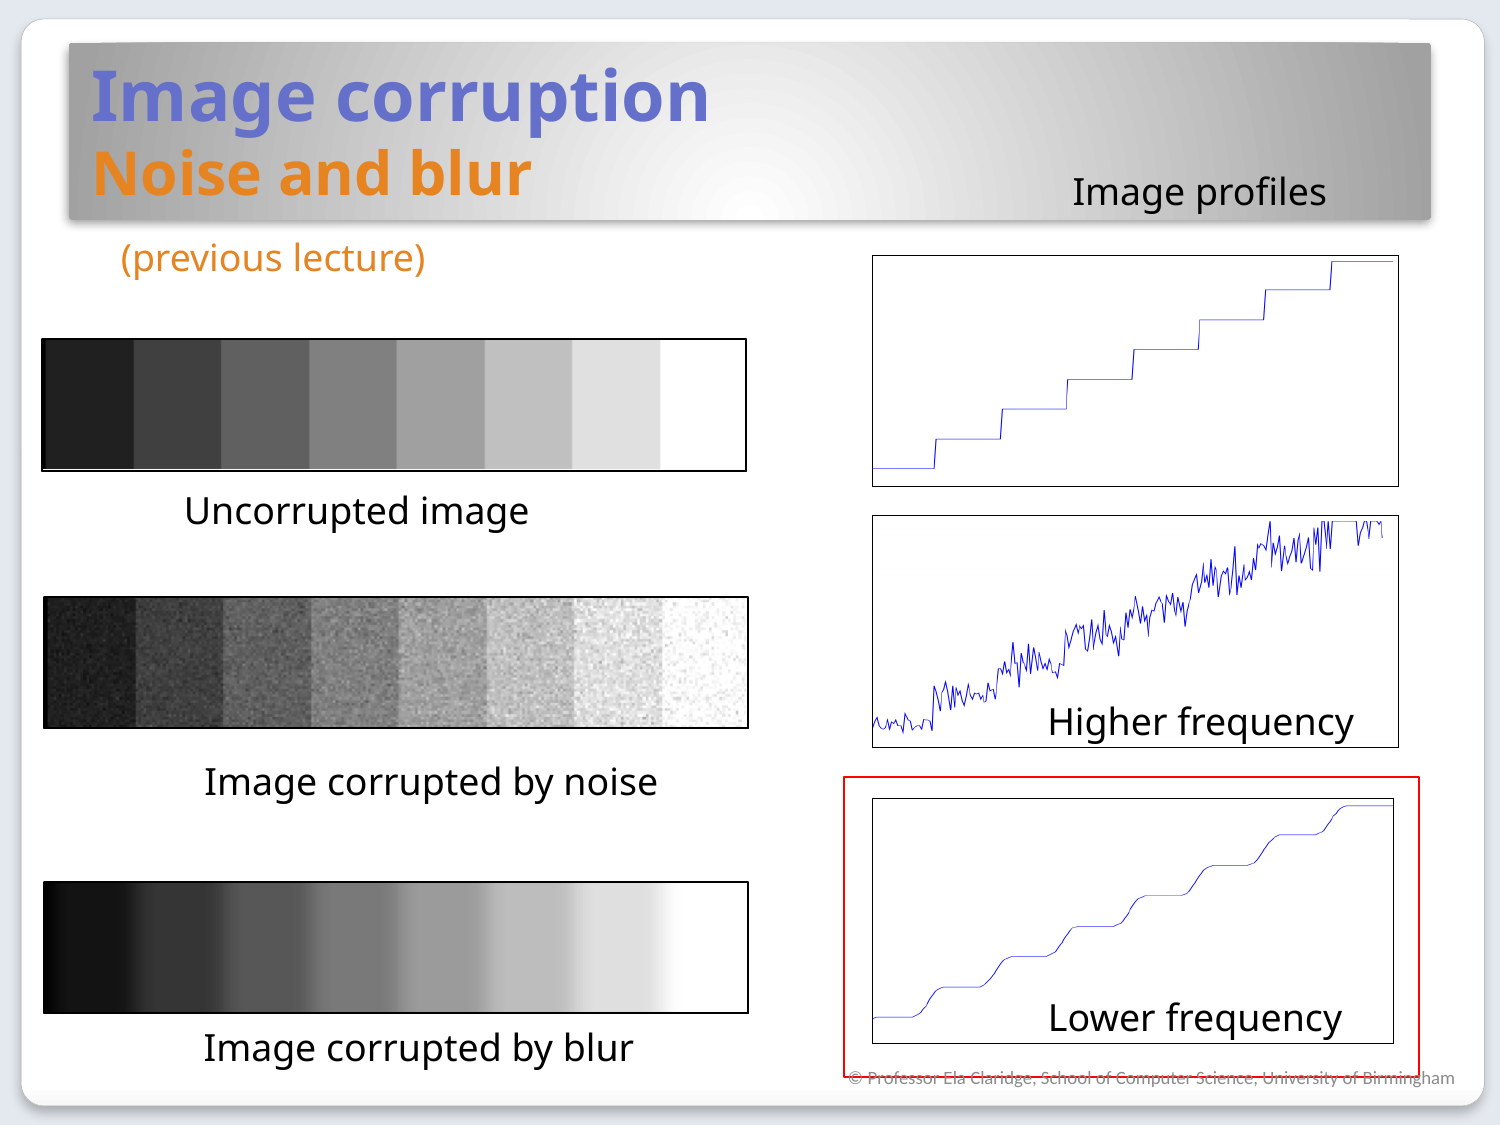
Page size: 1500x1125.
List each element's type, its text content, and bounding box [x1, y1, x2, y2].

picture [872, 255, 1400, 487]
picture [42, 596, 749, 730]
picture [42, 881, 749, 1014]
text_box Image corrupted by noise [189, 750, 674, 811]
title Image corruption Noise and blur [76, 42, 1420, 216]
picture [41, 337, 747, 472]
text_box (previous lecture) [106, 226, 441, 287]
picture [872, 514, 1400, 748]
footer © Professor Ela Claridge, School of Computer Science, University of Birmingham [832, 1069, 1479, 1125]
text_box Image corrupted by blur [188, 1027, 650, 1076]
picture [872, 798, 1395, 1044]
text_box Uncorrupted image [168, 484, 545, 540]
text_box [841, 773, 1423, 1069]
text_box Image profiles [1057, 160, 1343, 221]
